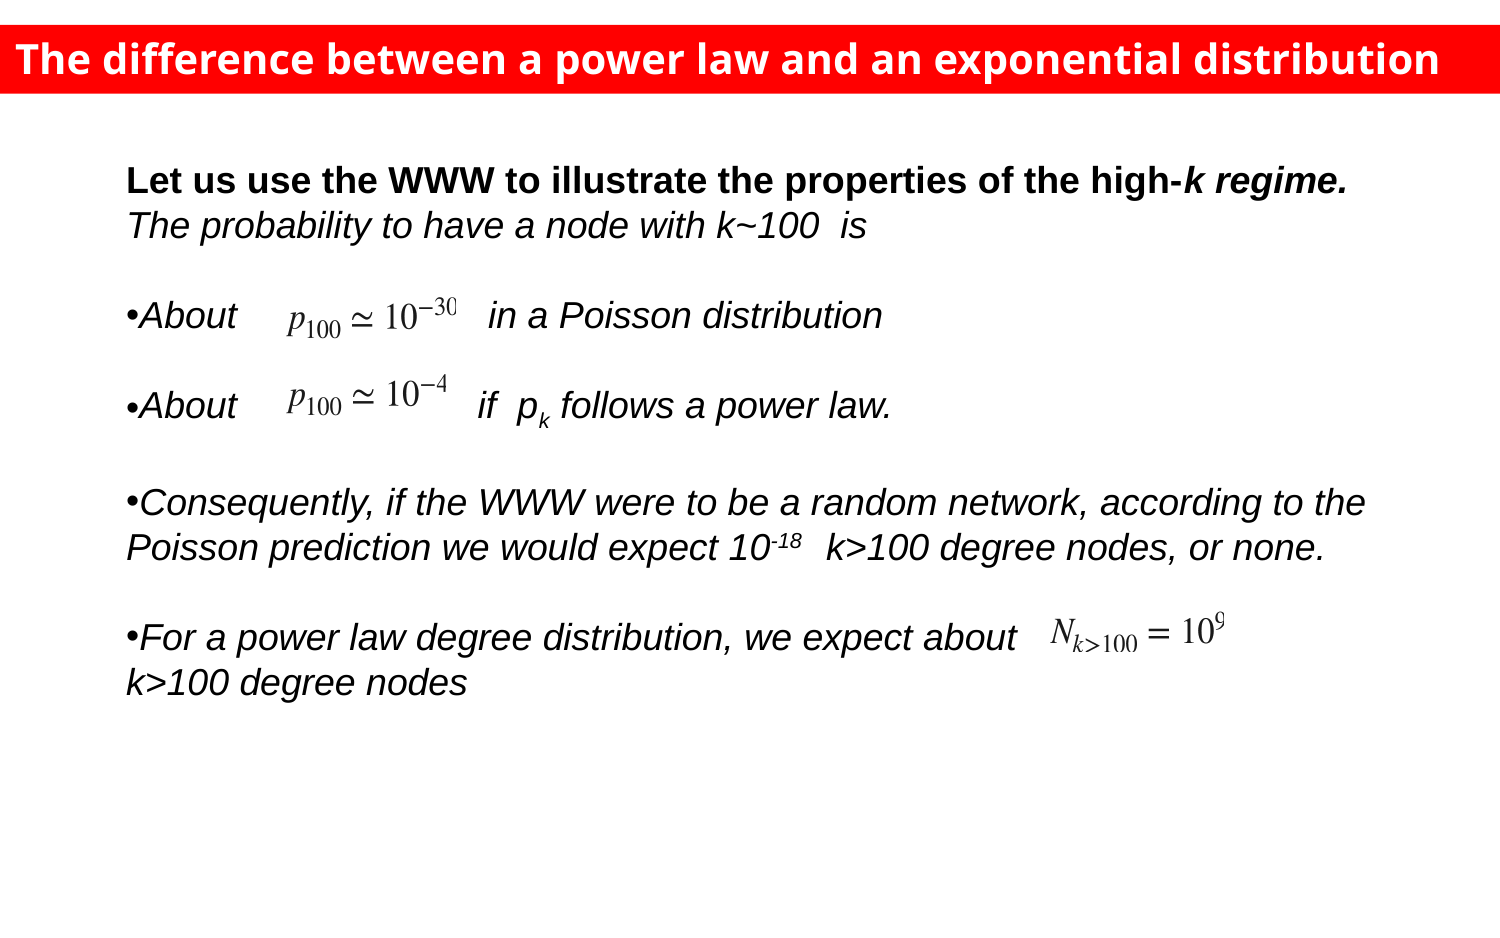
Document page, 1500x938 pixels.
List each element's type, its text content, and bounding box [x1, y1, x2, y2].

picture [1048, 607, 1224, 652]
text_box The difference between a power law and an exponential distribution [0, 24, 1500, 94]
text_box Let us use the WWW to illustrate the properties of the high-k regime. The probability to have a node with k~100 is About in a Poisson distribution About if pk follows a power law. Consequently, if the WWW were to be a random network, according to the Poisson prediction we would expect 10-18 k>100 degree nodes, or none. For a power law degree distribution, we expect about k>100 degree nodes [111, 148, 1402, 710]
picture [284, 294, 456, 339]
picture [284, 371, 446, 416]
